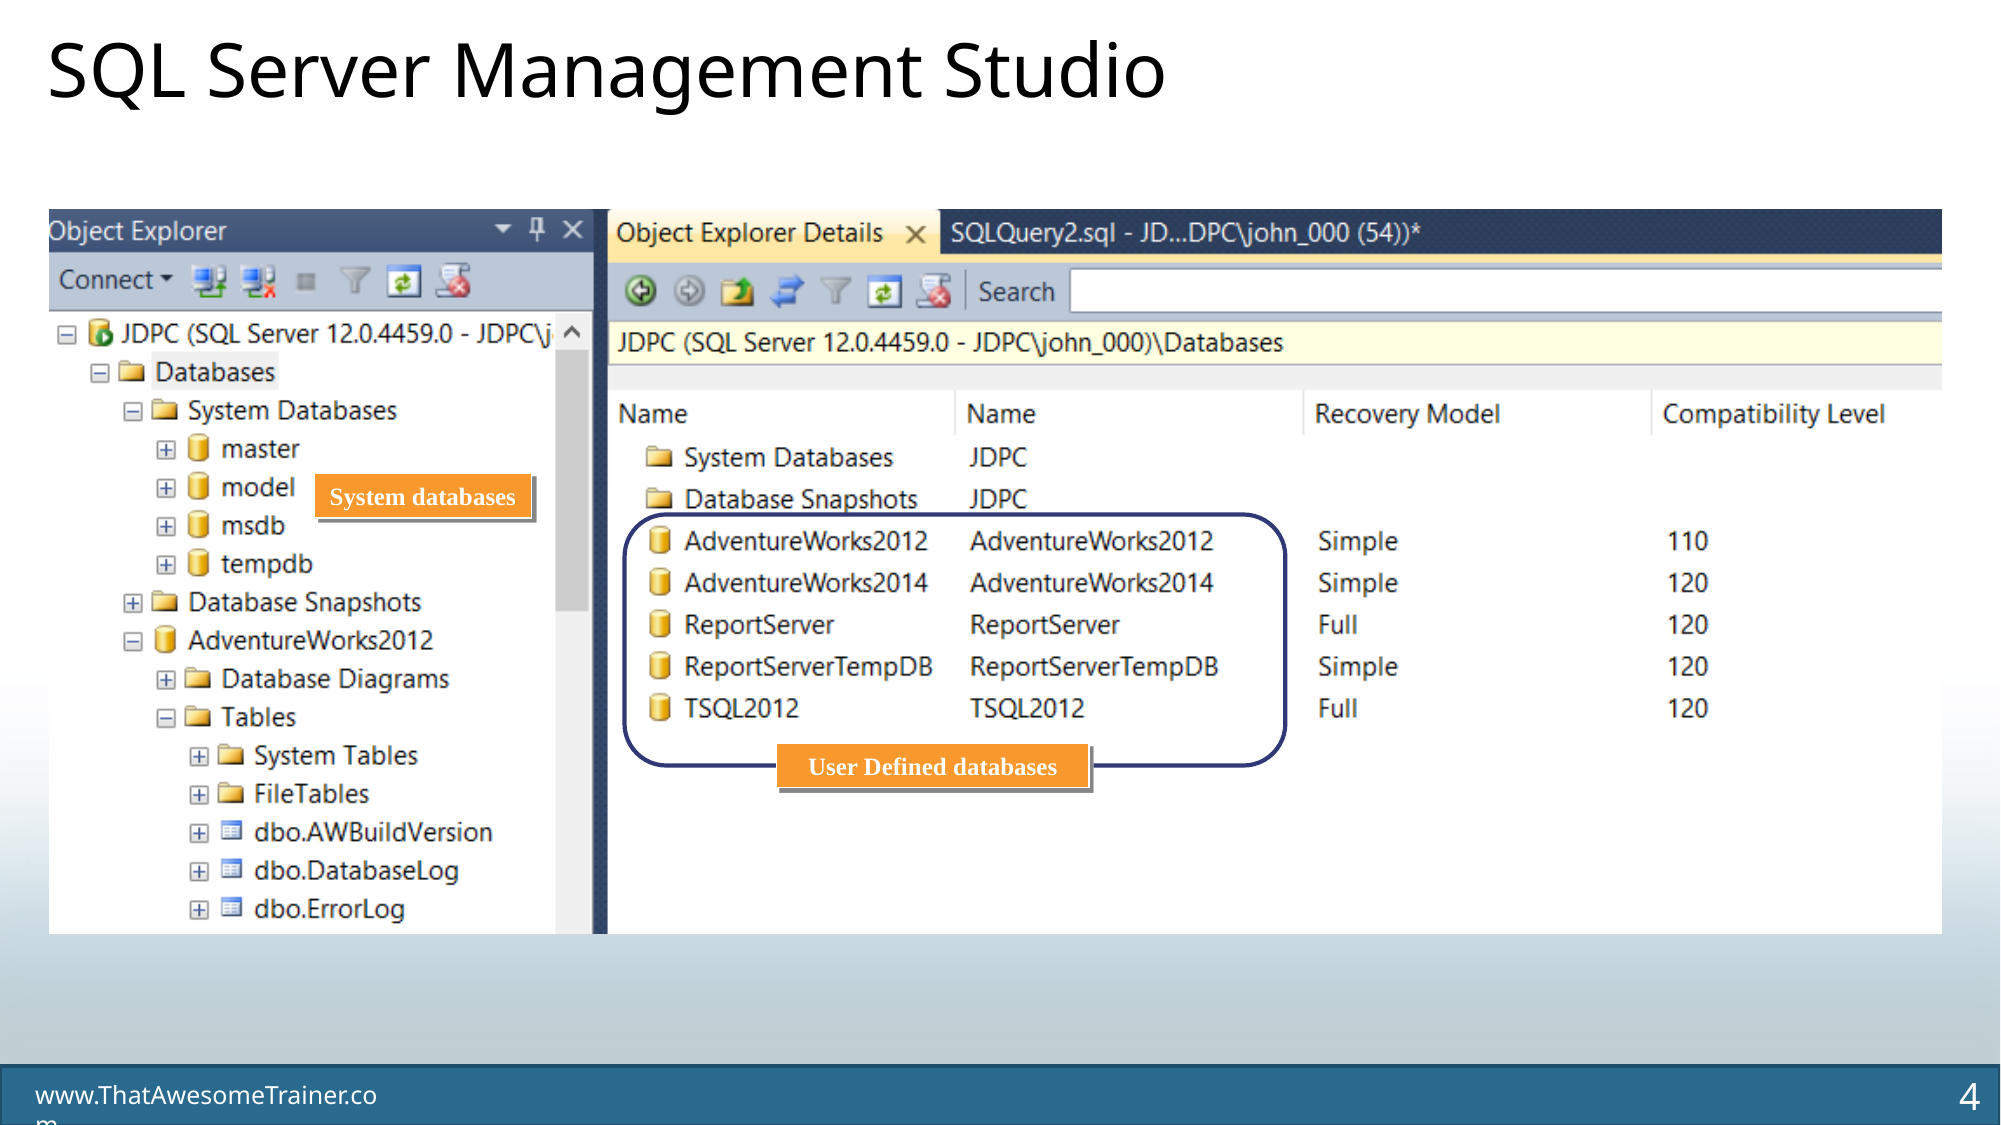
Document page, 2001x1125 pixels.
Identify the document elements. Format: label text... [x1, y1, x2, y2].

picture [0, 0, 2001, 1064]
title SQL Server Management Studio [32, 32, 1833, 220]
